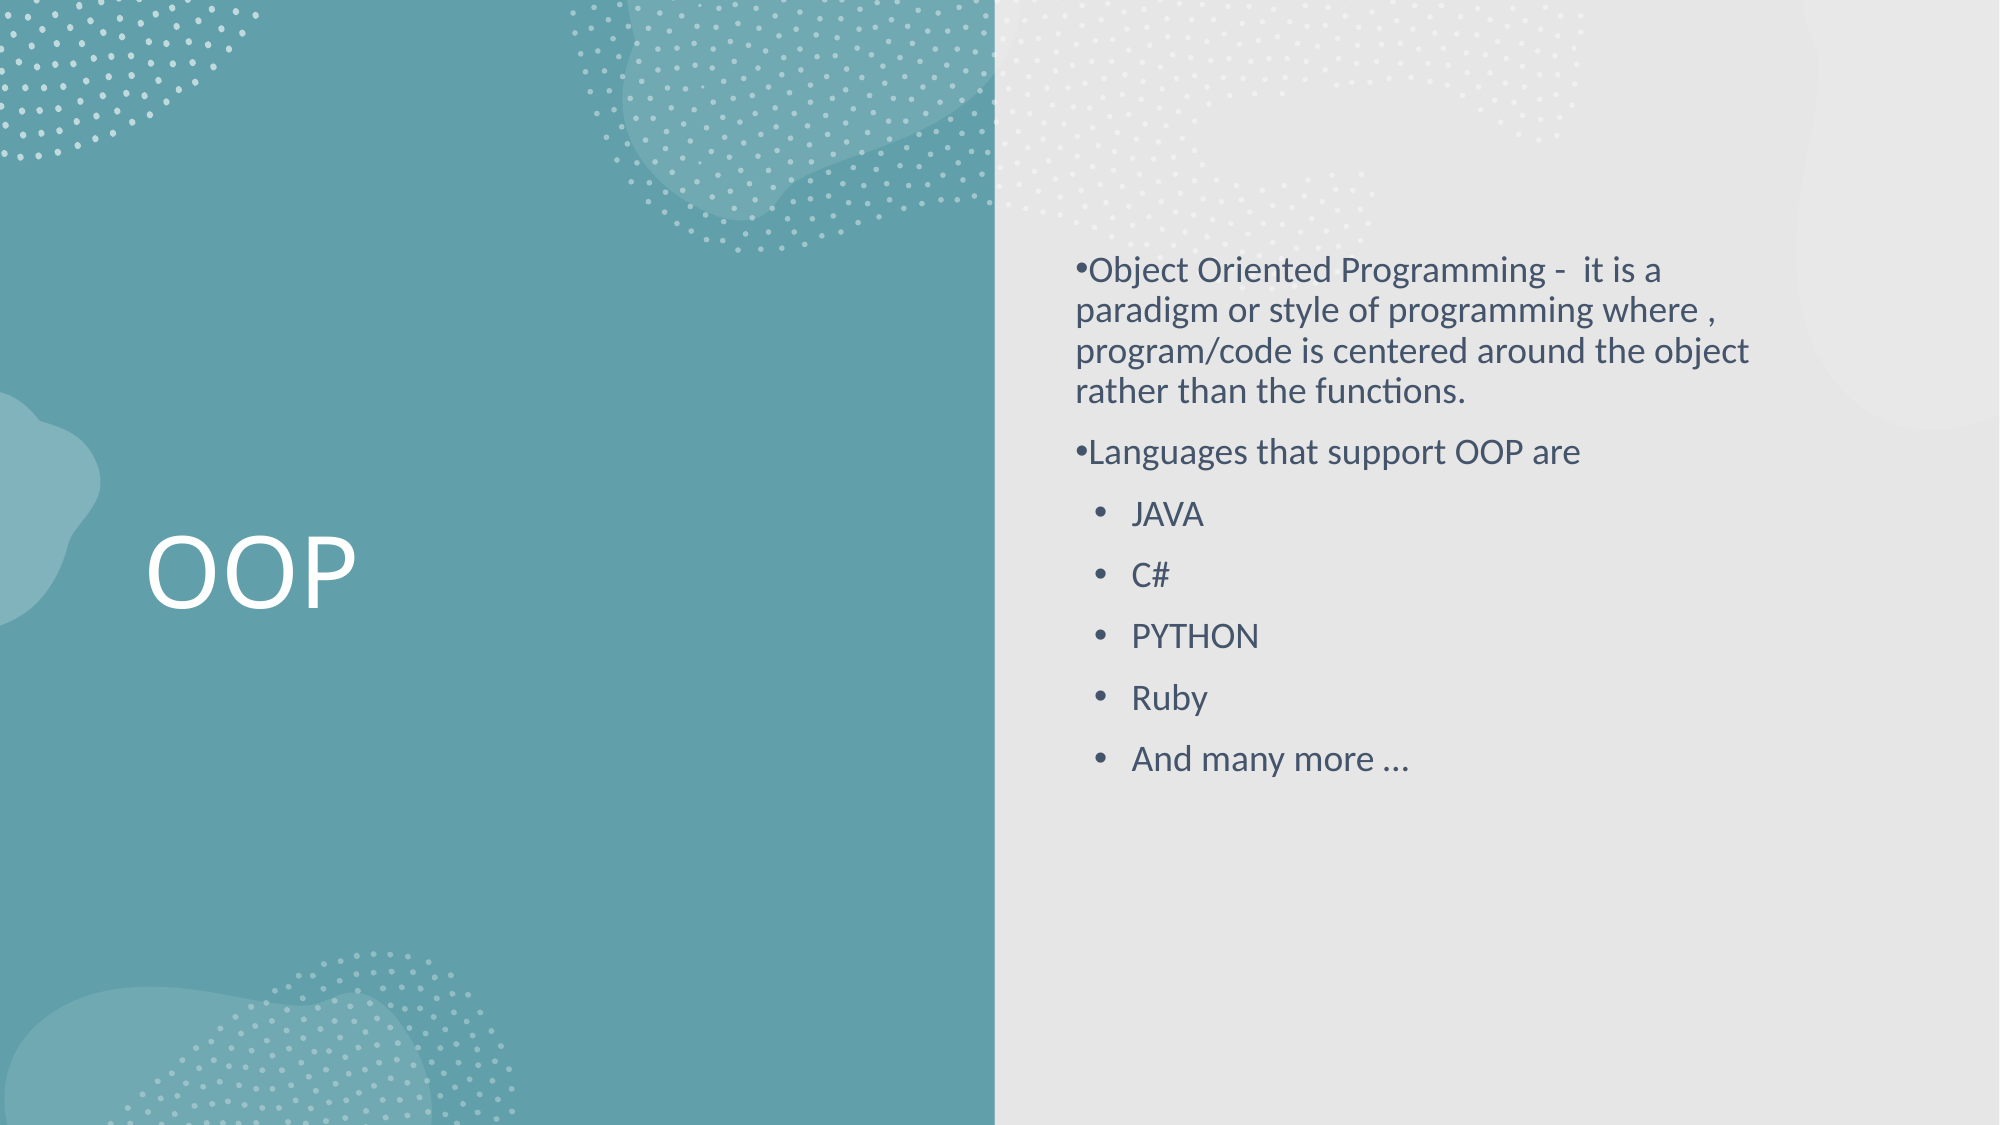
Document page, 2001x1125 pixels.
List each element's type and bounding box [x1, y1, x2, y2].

text_box [0, 0, 2000, 1125]
